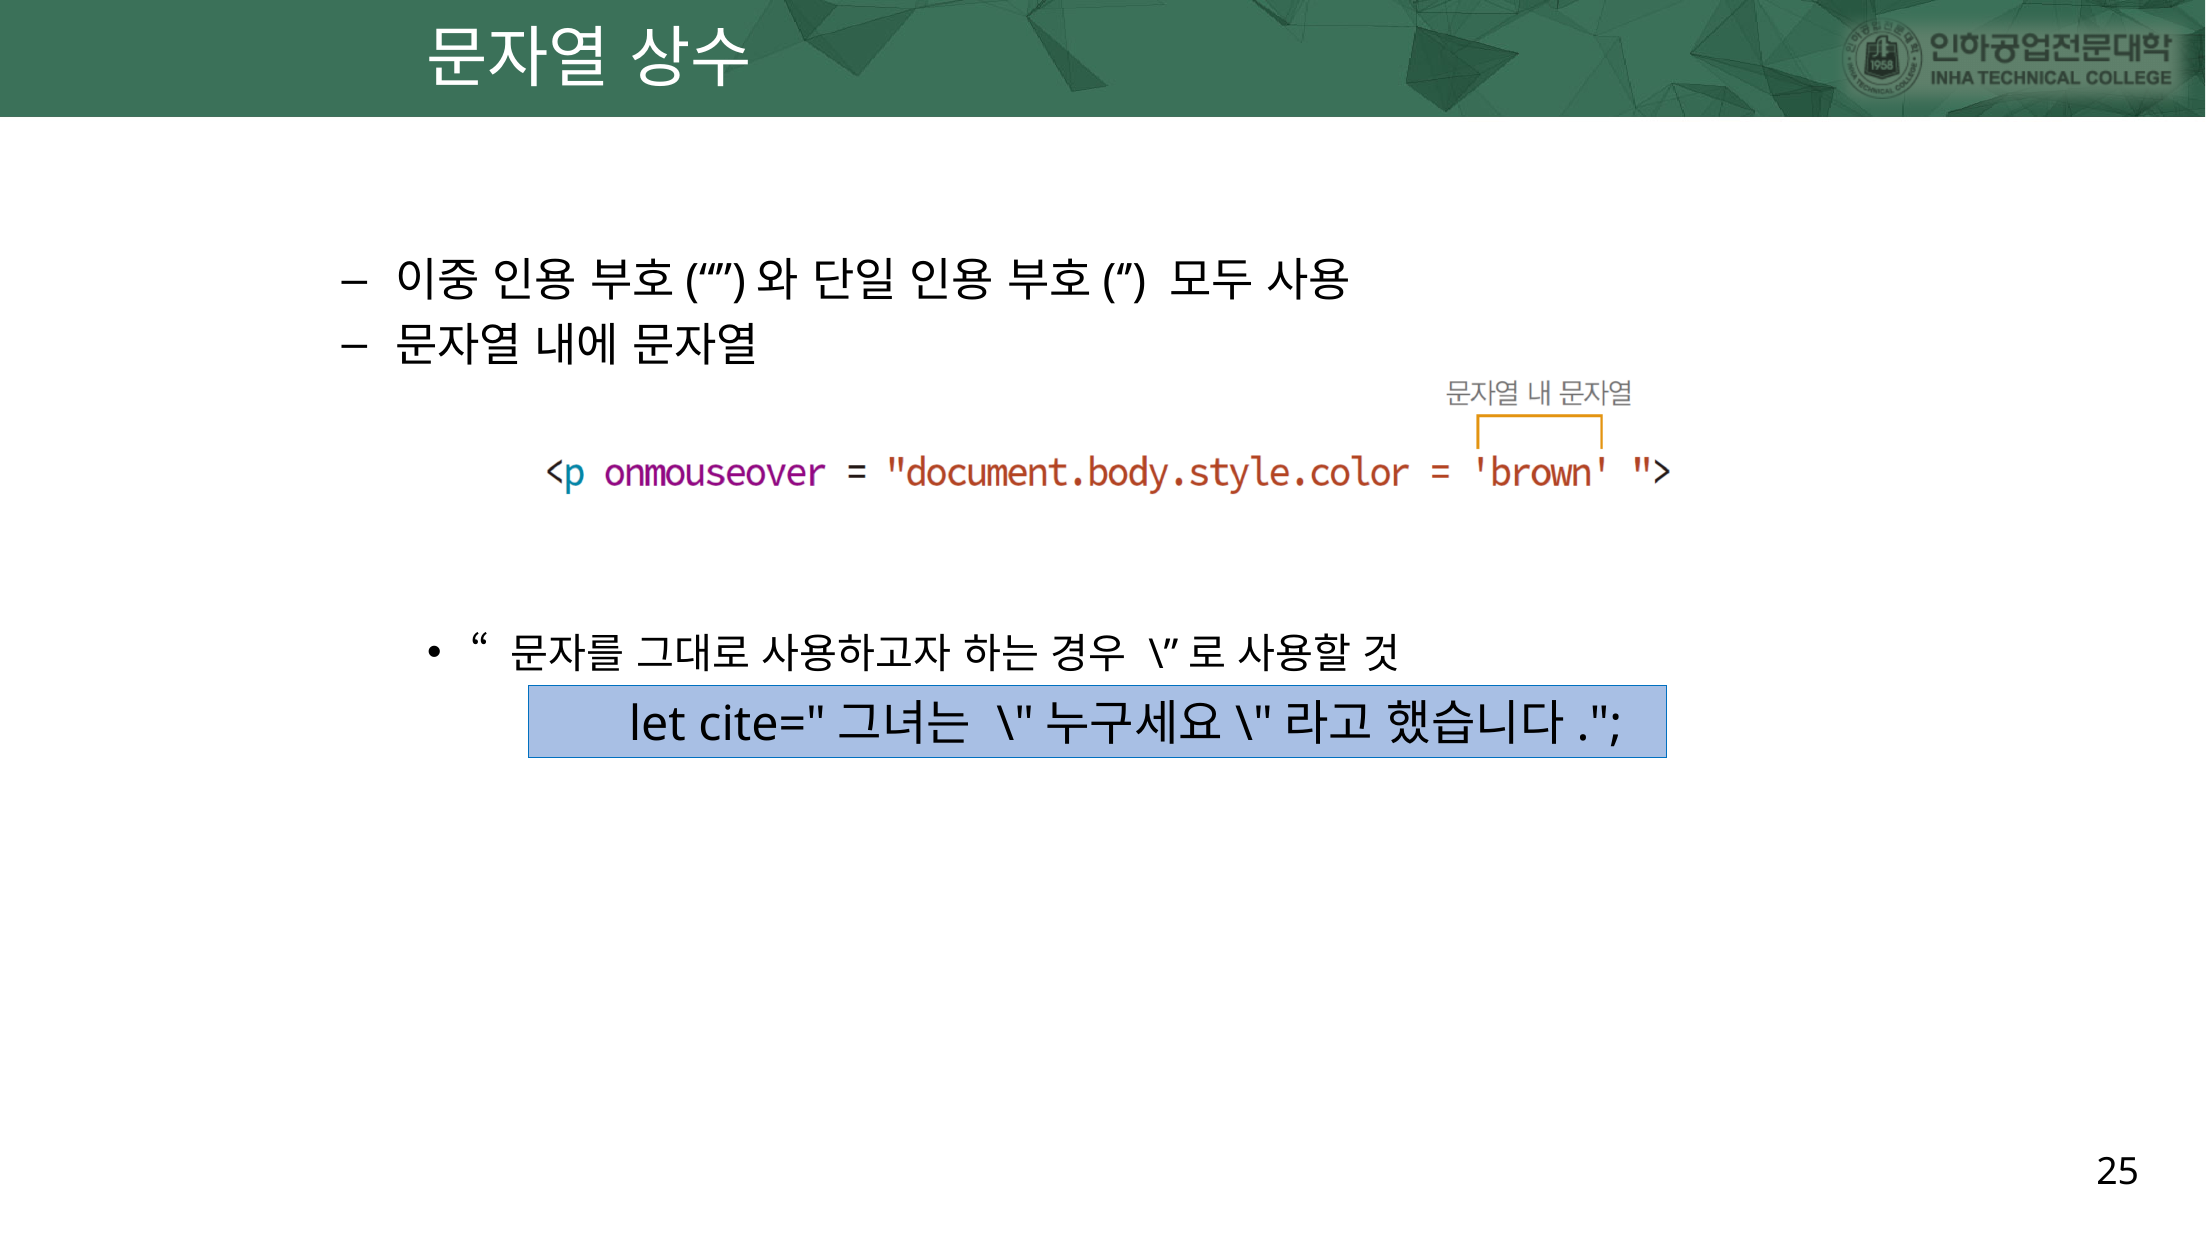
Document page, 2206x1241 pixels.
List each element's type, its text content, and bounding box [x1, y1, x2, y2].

title 문자열 상수 [408, 25, 1797, 85]
picture [528, 359, 1684, 510]
list 이중 인용 부호(“”)와 단일 인용 부호(‘’) 모두 사용 문자열 내에 문자열 “ 문자를 그대로 사용하고자 하는 경우 \”로 사용할 것 [238, 242, 2206, 1154]
picture [0, 0, 2206, 1108]
text_box let cite="그녀는 \"누구세요\"라고 했습니다."; [528, 685, 1667, 758]
